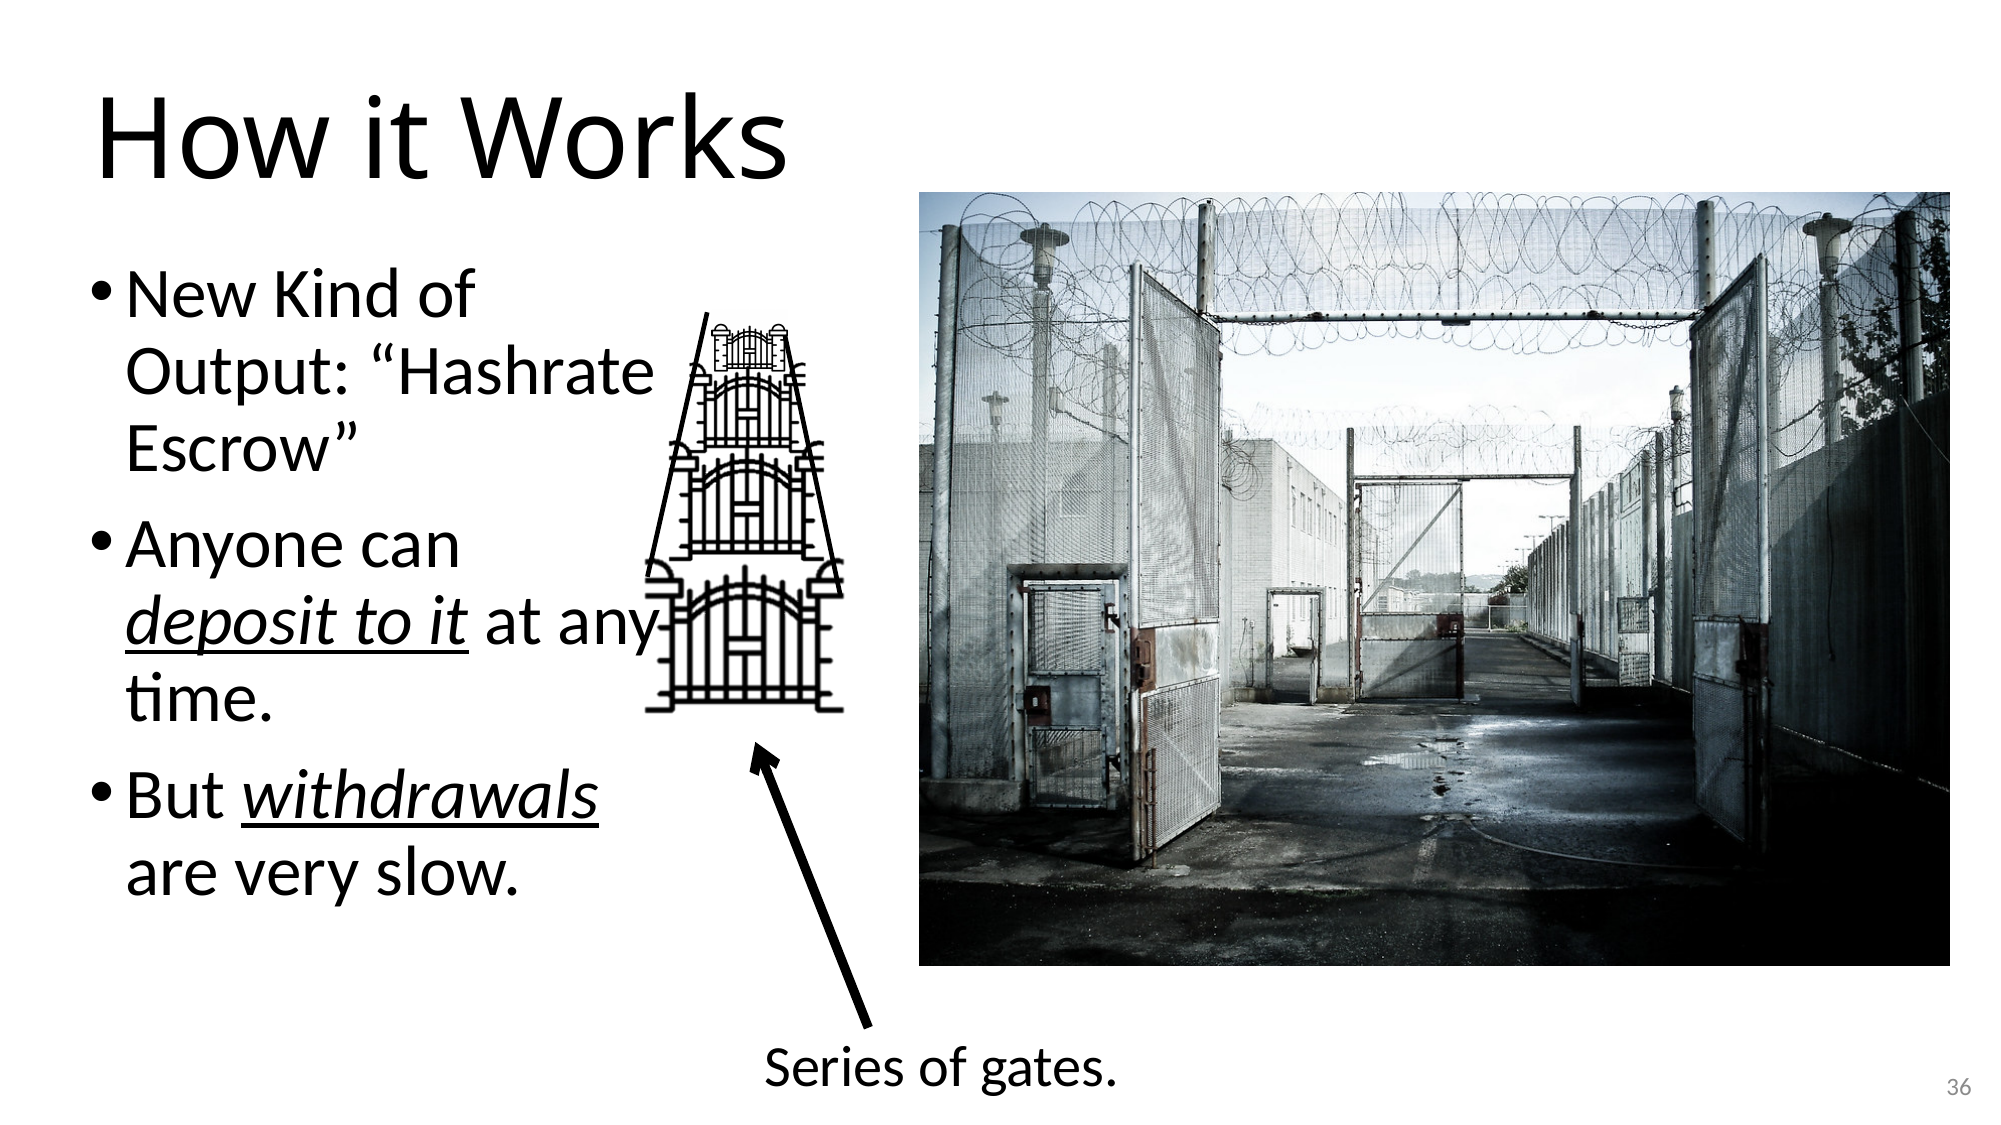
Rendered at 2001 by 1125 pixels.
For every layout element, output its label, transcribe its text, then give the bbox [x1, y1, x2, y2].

list New Kind of Output: “Hashrate Escrow” Anyone can deposit to it at any time. But withdrawals are very slow. [74, 248, 677, 967]
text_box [784, 335, 841, 597]
picture [919, 192, 1950, 966]
picture [621, 309, 869, 759]
title How it Works [78, 33, 869, 251]
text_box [755, 741, 869, 1028]
slide_number 36 [1915, 1055, 1987, 1116]
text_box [647, 312, 708, 577]
text_box Series of gates. [749, 1020, 1135, 1106]
